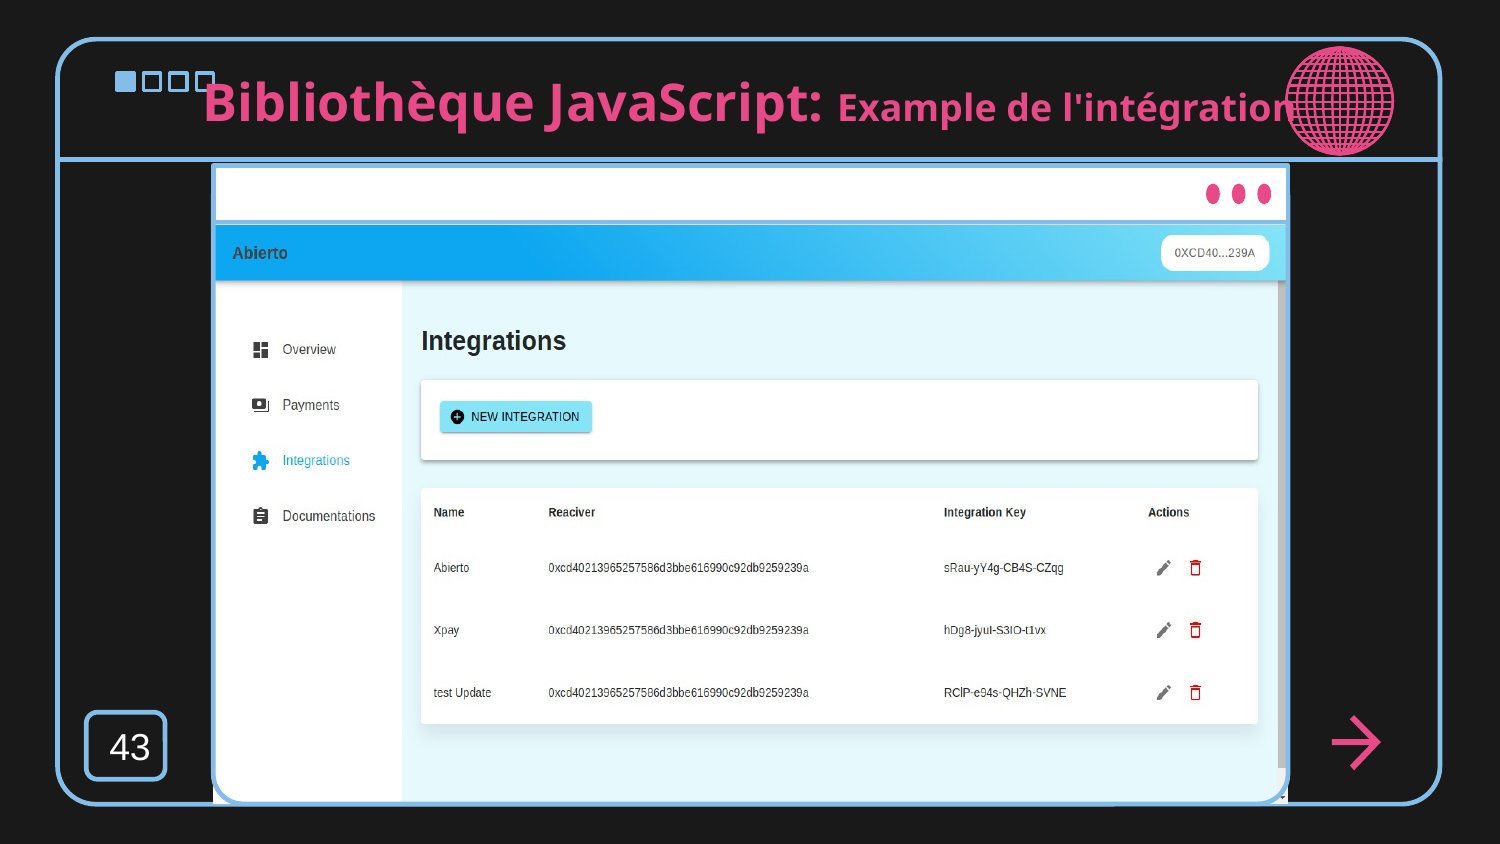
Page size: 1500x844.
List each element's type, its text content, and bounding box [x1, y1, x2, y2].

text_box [212, 165, 1289, 805]
text_box 43 [94, 712, 189, 780]
text_box Bibliothèque JavaScript: Example de l'intégration [118, 35, 1382, 167]
text_box [86, 712, 94, 779]
text_box [1331, 715, 1381, 771]
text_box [1285, 47, 1394, 155]
